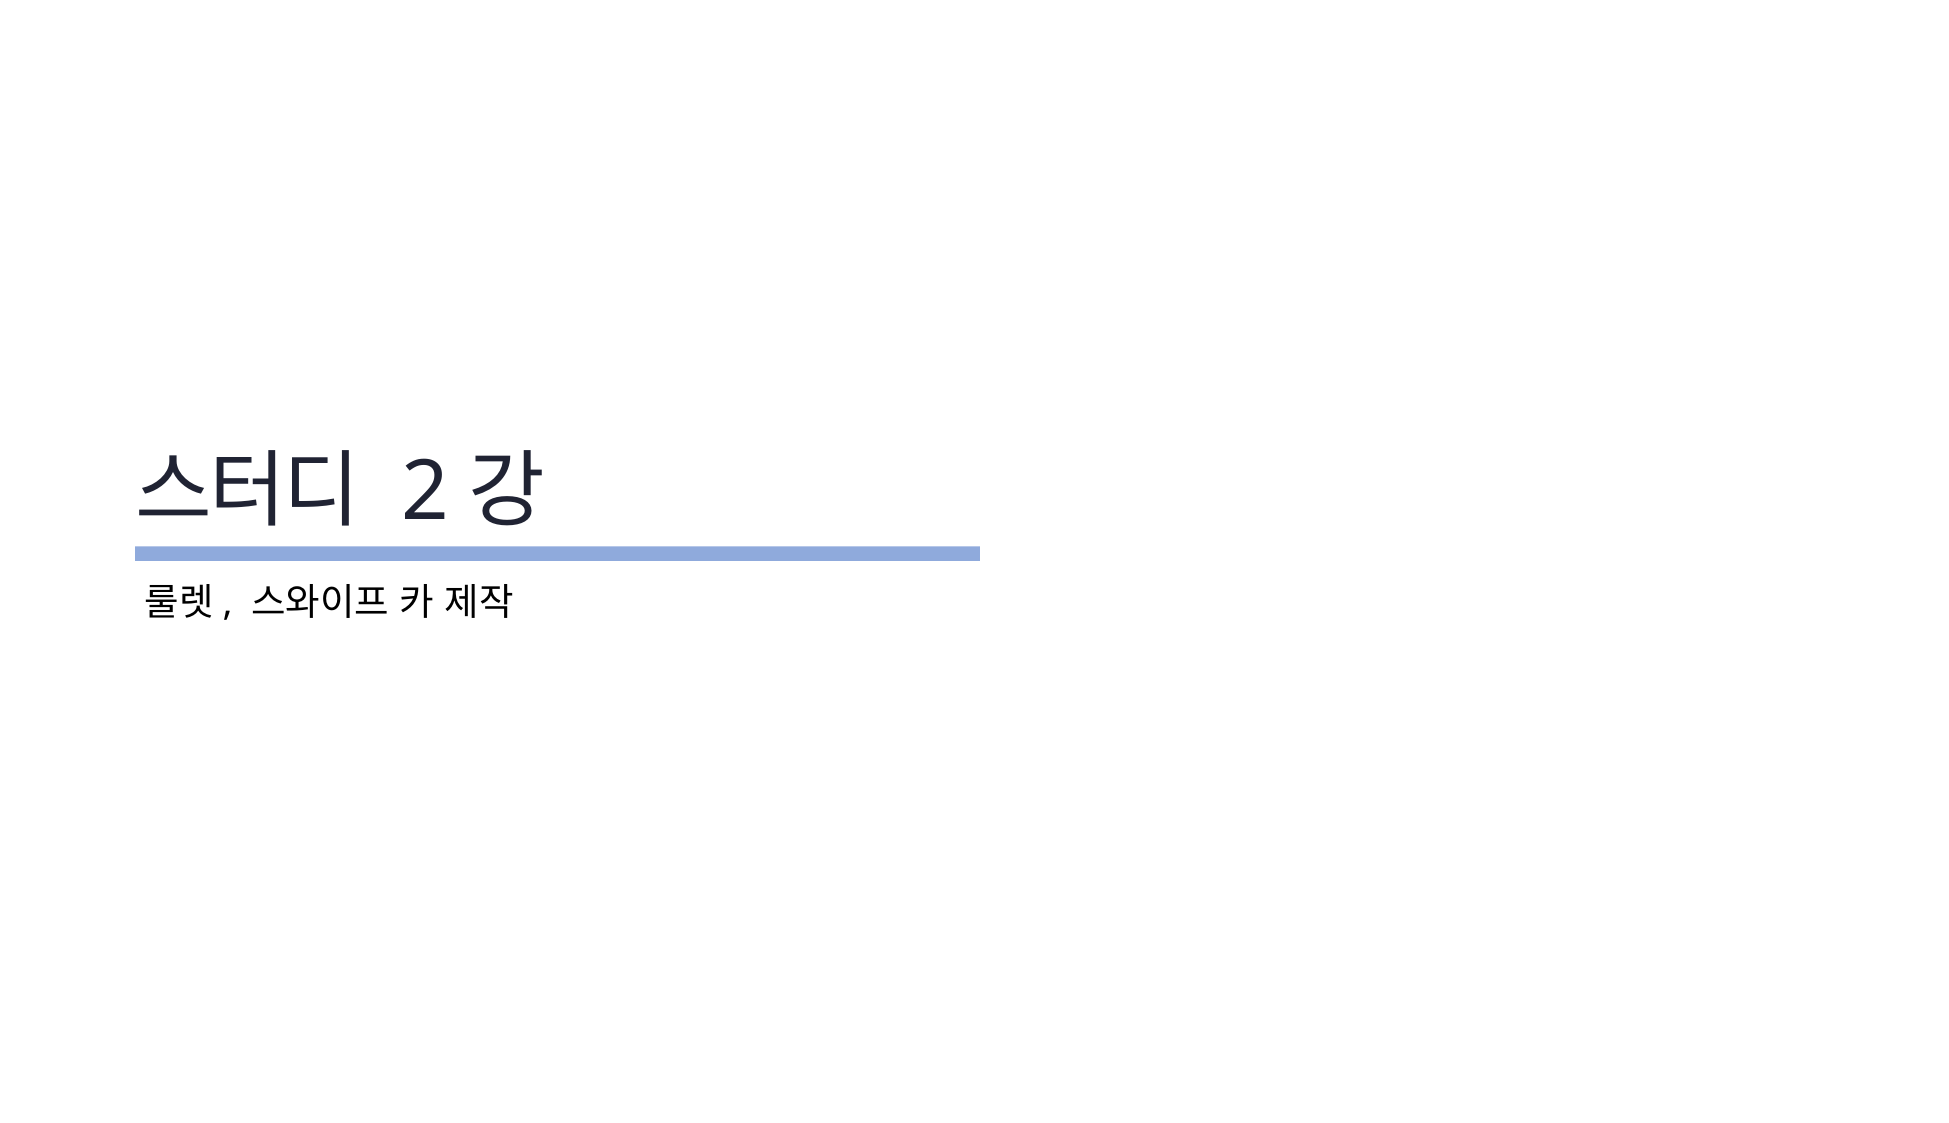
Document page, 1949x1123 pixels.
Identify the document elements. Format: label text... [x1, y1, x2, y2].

text_box 스터디 2강 [135, 435, 1272, 536]
text_box 룰렛, 스와이프 카 제작 [130, 570, 925, 631]
text_box [134, 545, 981, 562]
